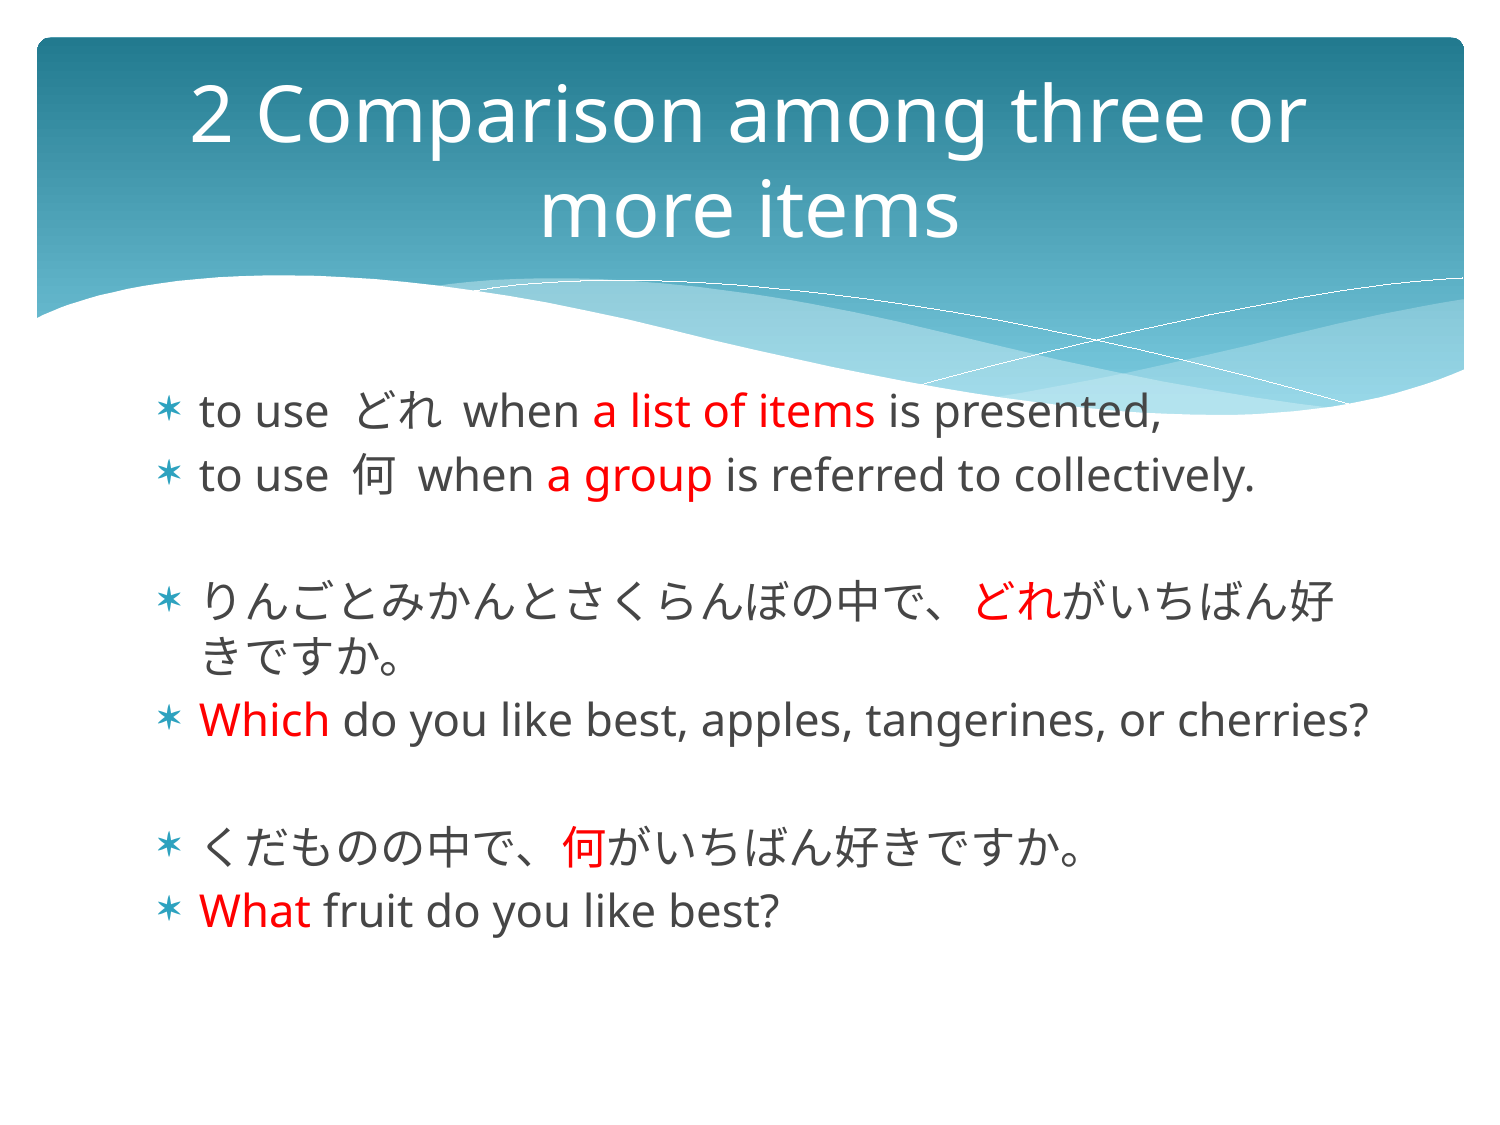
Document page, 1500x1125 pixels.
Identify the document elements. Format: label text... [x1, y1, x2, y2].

title 2 Comparison among three or more items [75, 55, 1425, 261]
list to use どれ when a list of items is presented, to use 何 when a group is referred to collectively. りんごとみかんとさくらんぼの中で、どれがいちばん好きですか。 Which do you like best, apples, tangerines, or cherries? くだものの中で、何がいちばん好きですか。 What fruit do you like best? [143, 375, 1388, 1005]
